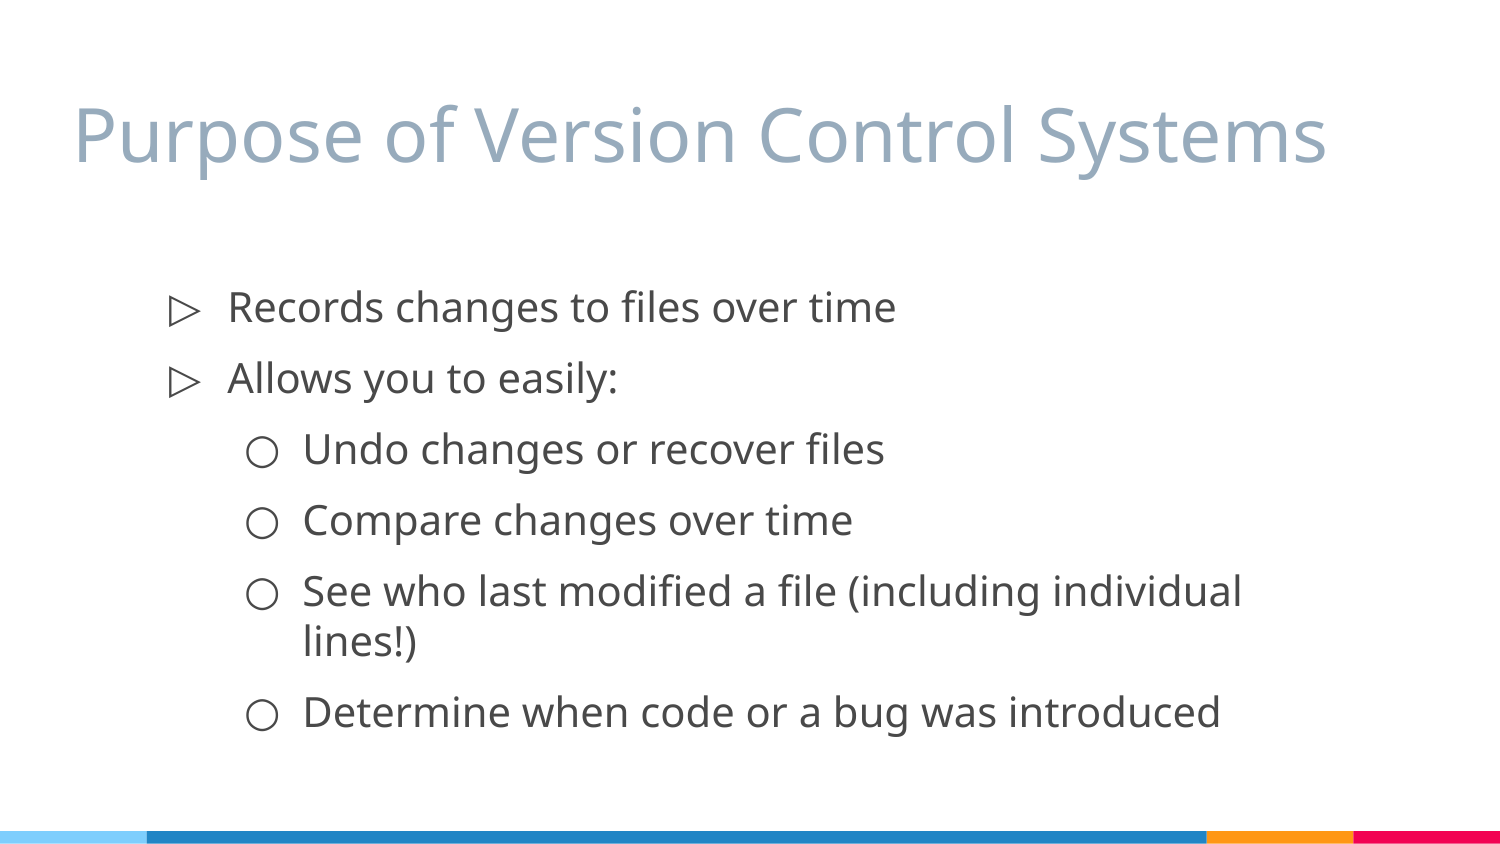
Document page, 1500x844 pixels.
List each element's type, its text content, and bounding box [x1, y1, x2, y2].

list Records changes to files over time Allows you to easily: Undo changes or recover files Compare changes over time See who last modified a file (including individual lines!) Determine when code or a bug was introduced [137, 265, 1356, 767]
title Purpose of Version Control Systems [57, 51, 1443, 193]
